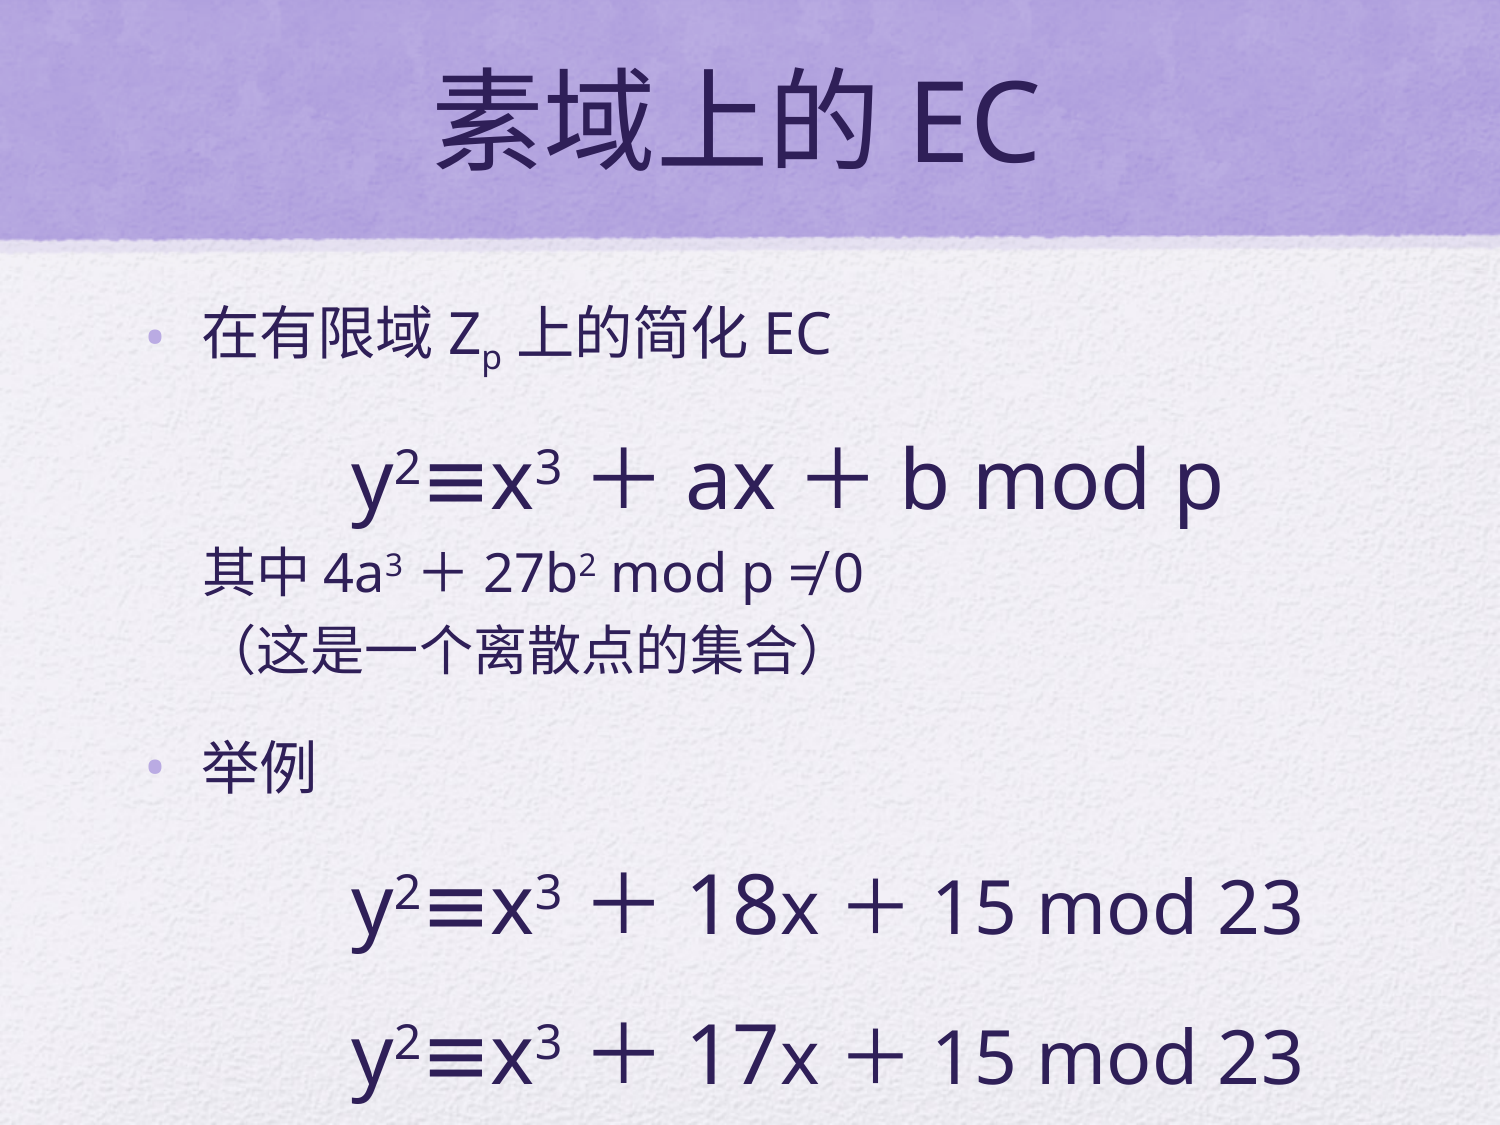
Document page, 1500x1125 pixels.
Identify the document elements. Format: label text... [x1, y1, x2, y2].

list 在有限域Zp上的简化EC y2≡x3＋ax＋b mod p 其中4a3＋27b2 mod p ≠ 0 （这是一个离散点的集合） 举例 y2≡x3＋18x＋15 mod 23 y2≡x3＋17x＋15 mod 23 [129, 288, 1373, 993]
picture [0, 225, 1500, 1125]
title 素域上的EC [129, 6, 1373, 239]
